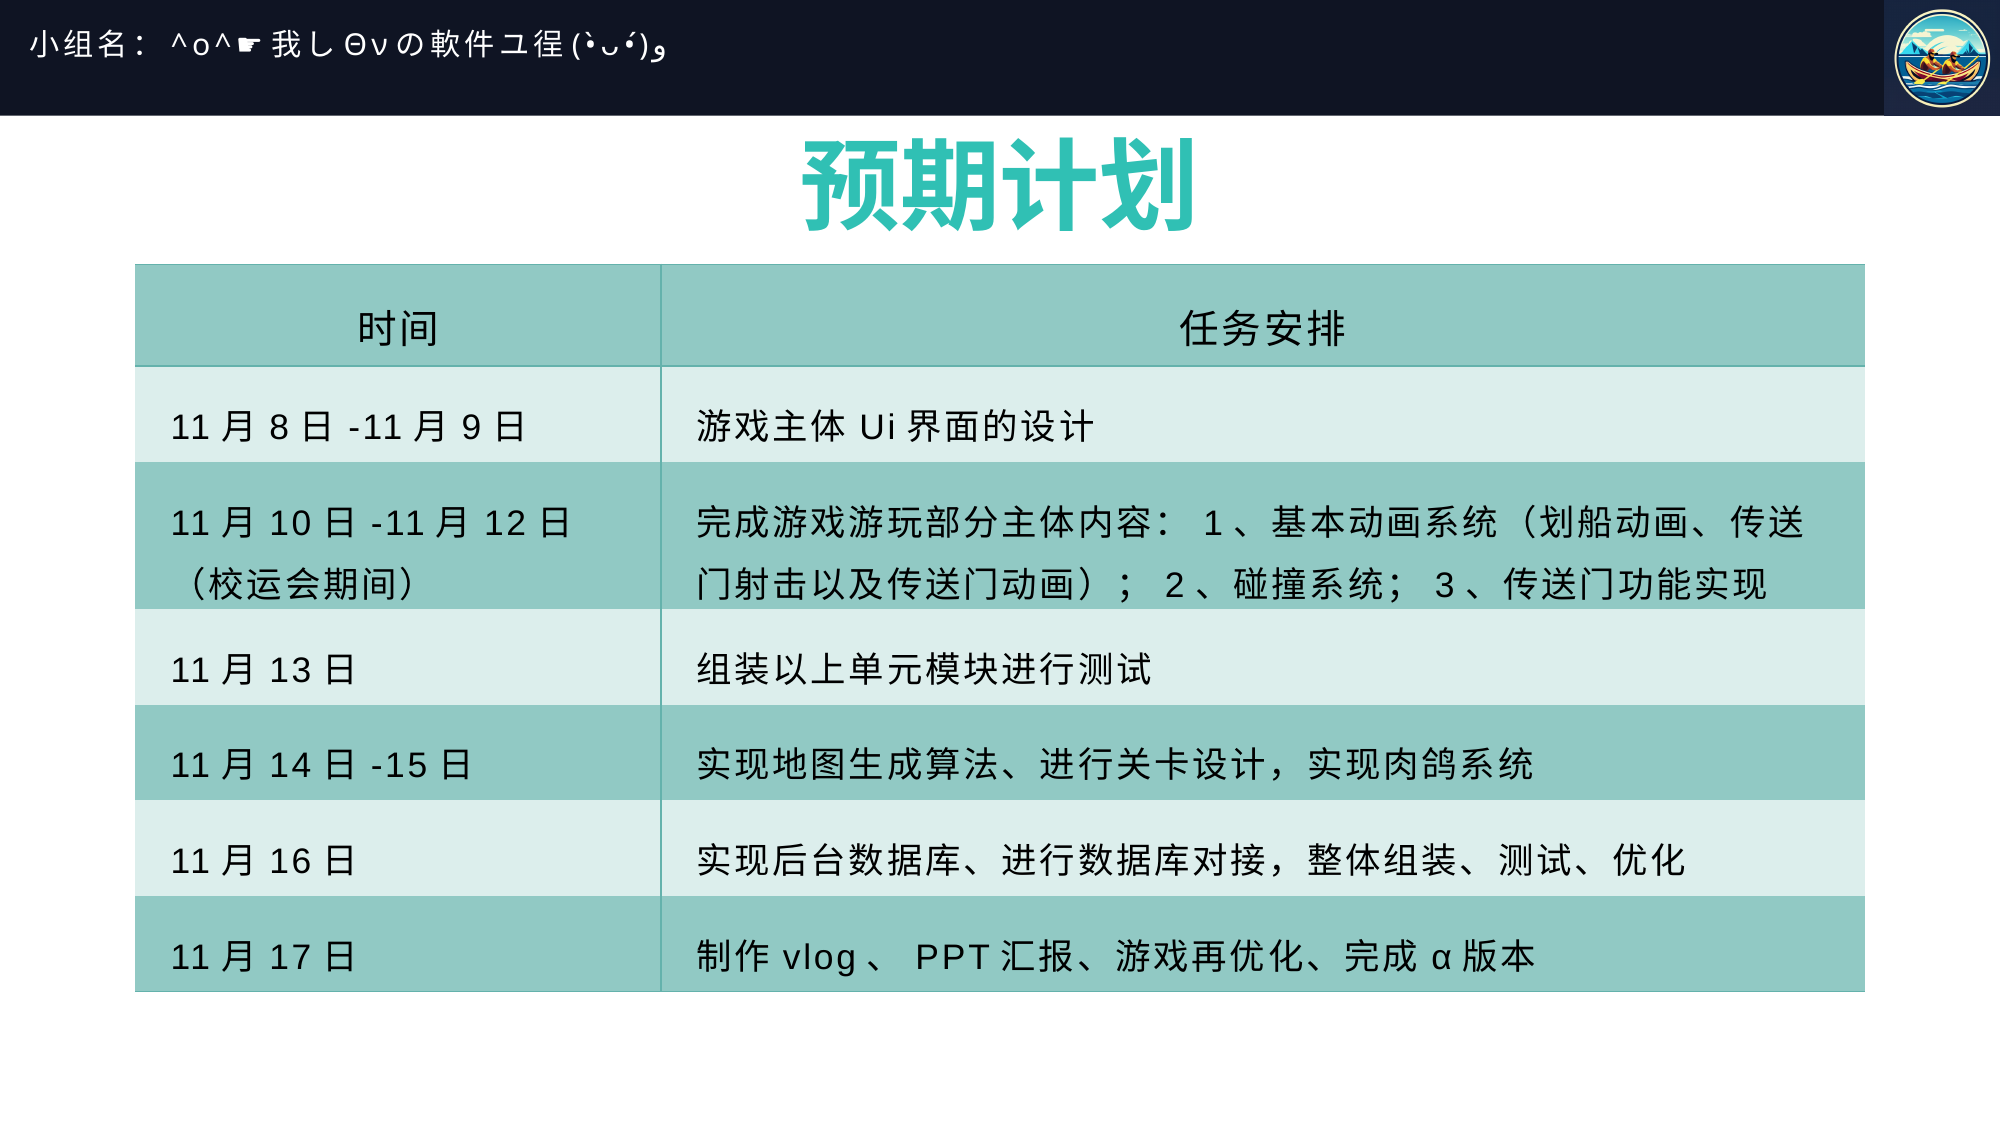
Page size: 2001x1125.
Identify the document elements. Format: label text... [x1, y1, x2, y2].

text_box 小组名：^o^☛我しΘνの軟件ユ徎(•̀ᴗ•́)و [18, 13, 709, 102]
table_cell 制作vlog、PPT汇报、游戏再优化、完成α版本 [662, 896, 1865, 991]
table_cell 实现后台数据库、进行数据库对接，整体组装、测试、优化 [662, 800, 1865, 896]
picture [1883, 0, 2000, 116]
text_box 预期计划 [785, 115, 1215, 251]
table_cell 组装以上单元模块进行测试 [662, 609, 1865, 705]
table_cell 实现地图生成算法、进行关卡设计，实现肉鸽系统 [662, 705, 1865, 800]
text_box [0, 0, 2000, 117]
table_cell 11月14日-15日 [135, 705, 660, 800]
table_cell 11月16日 [135, 800, 660, 896]
table_cell 11月17日 [135, 896, 660, 991]
table_cell 11月10日-11月12日（校运会期间） [135, 462, 660, 609]
table_header 时间 [135, 265, 660, 365]
table_cell 11月8日-11月9日 [135, 367, 660, 462]
table_header 任务安排 [662, 265, 1865, 365]
table_cell 完成游戏游玩部分主体内容：1、基本动画系统（划船动画、传送门射击以及传送门动画）；2、碰撞系统；3、传送门功能实现 [662, 462, 1865, 609]
table_cell 游戏主体Ui界面的设计 [662, 367, 1865, 462]
table_cell 11月13日 [135, 609, 660, 705]
